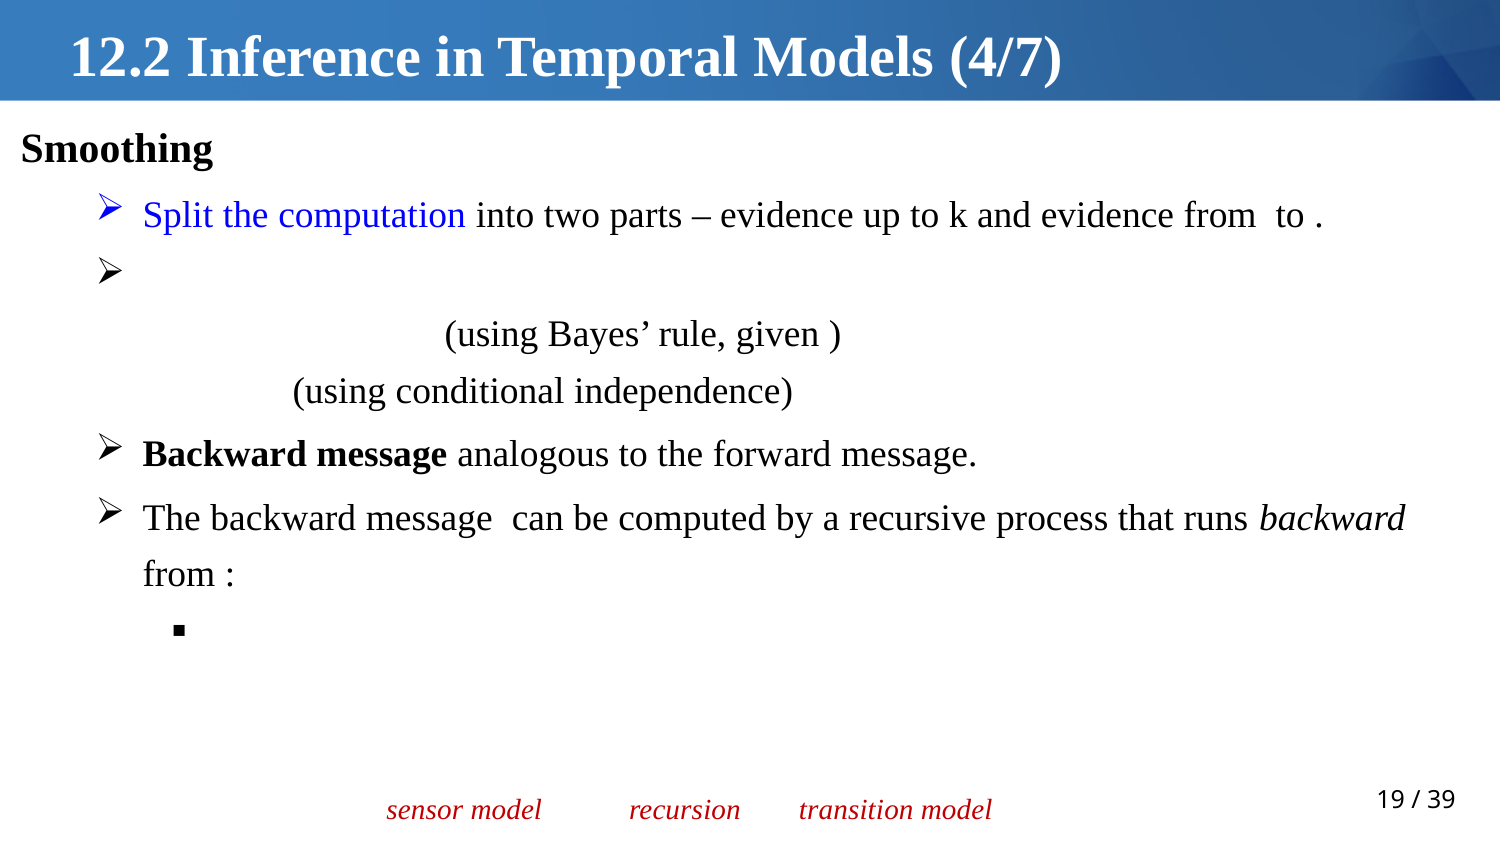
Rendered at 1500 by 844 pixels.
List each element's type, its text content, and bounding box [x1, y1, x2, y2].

picture [0, 0, 1500, 103]
title 12.2 Inference in Temporal Models (4/7) [55, 10, 1378, 95]
